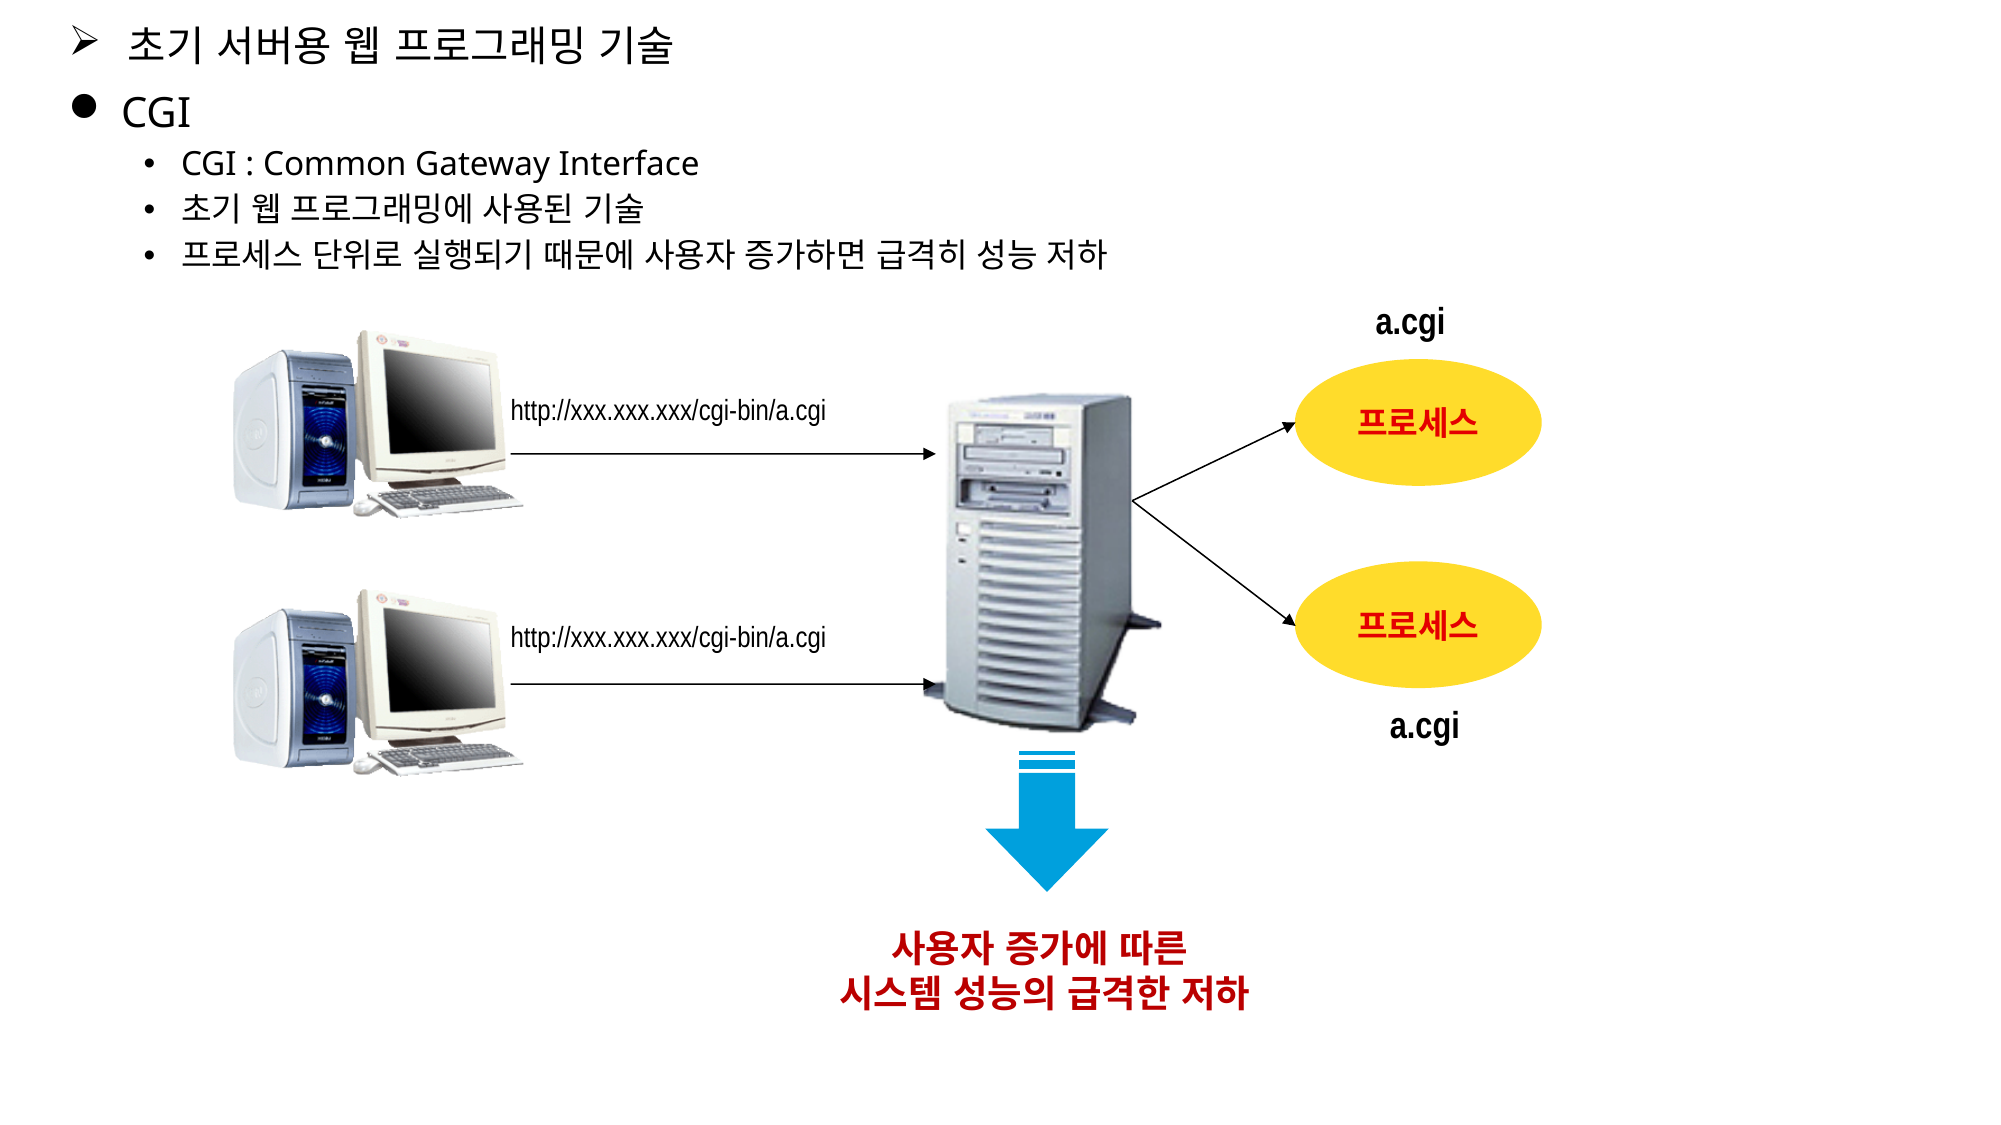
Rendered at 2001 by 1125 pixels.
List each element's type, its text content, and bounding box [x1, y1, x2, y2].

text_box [232, 297, 1541, 1033]
text_box 초기 서버용 웹 프로그래밍 기술 CGI CGI : Common Gateway Interface 초기 웹 프로그래밍에 사용된 기술 프로세스 단위로 실행되기 때문에 사용자 증가하면 급격히 성능 저하 [53, 18, 1404, 309]
